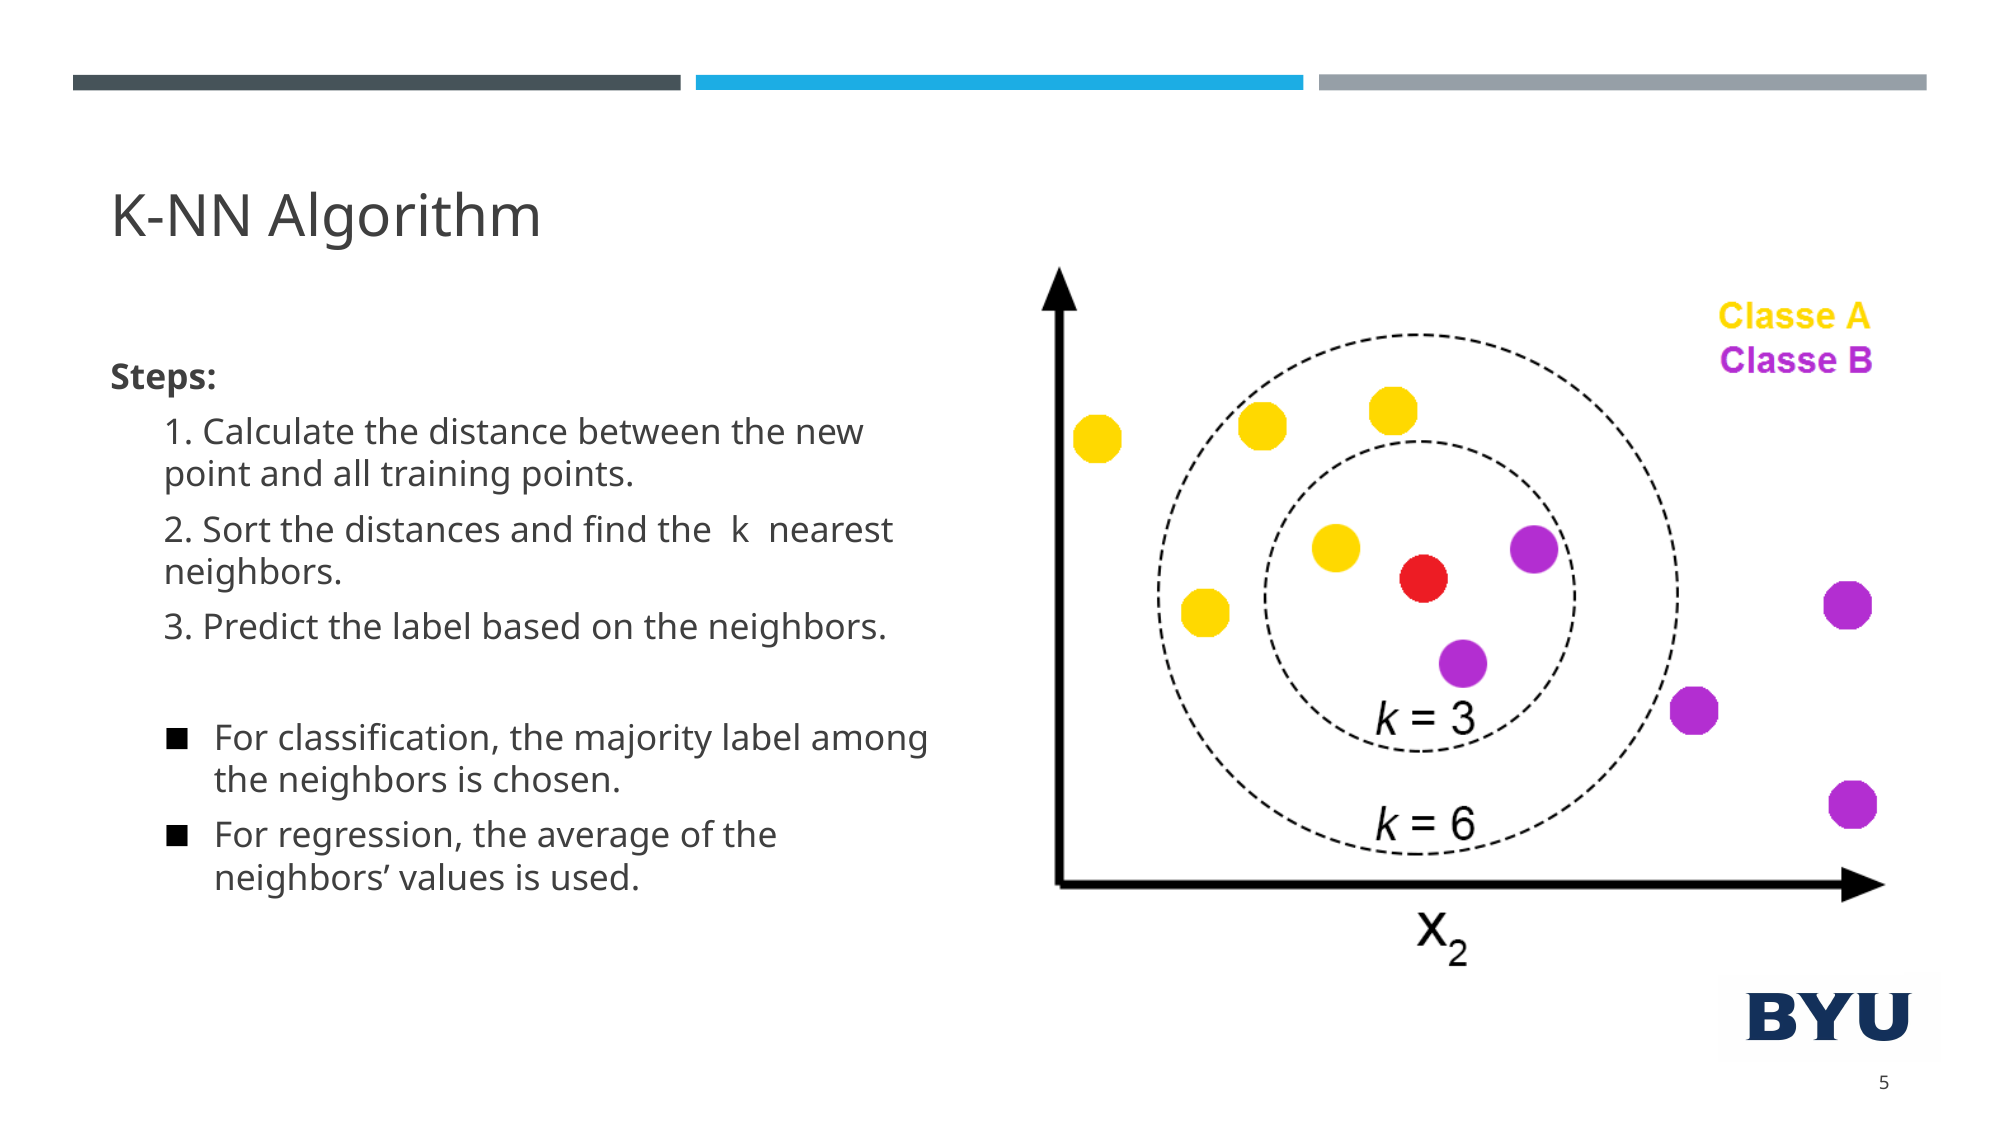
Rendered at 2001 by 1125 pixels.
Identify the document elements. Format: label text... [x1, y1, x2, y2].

title K-NN Algorithm [95, 115, 1905, 311]
picture [1030, 260, 1941, 1062]
list Steps: 1. Calculate the distance between the new point and all training points. 2. Sort the distances and find the k nearest neighbors. 3. Predict the label based on the neighbors. For classification, the majority label among the neighbors is chosen. For regression, the average of the neighbors’ values is used. [95, 342, 969, 1056]
slide_number 5 [1732, 1053, 1905, 1114]
